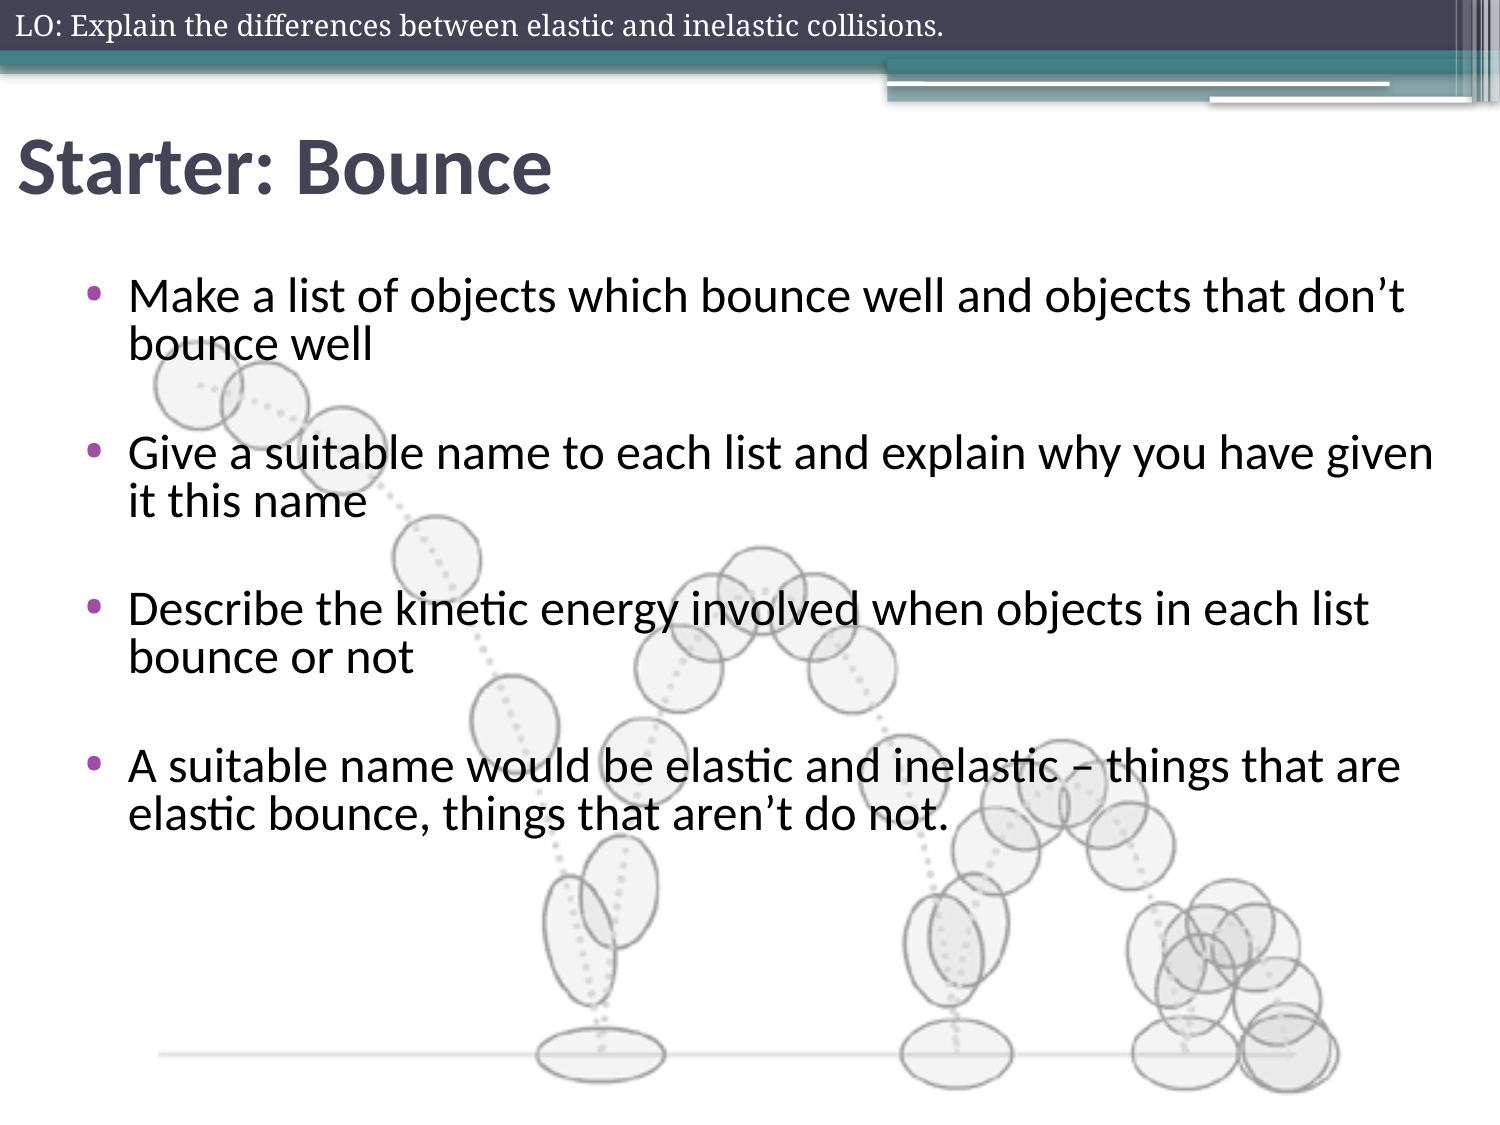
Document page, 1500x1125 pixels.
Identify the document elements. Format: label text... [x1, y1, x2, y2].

title Starter: Bounce [2, 78, 1432, 244]
list Make a list of objects which bounce well and objects that don’t bounce well Give a suitable name to each list and explain why you have given it this name Describe the kinetic energy involved when objects in each list bounce or not A suitable name would be elastic and inelastic – things that are elastic bounce, things that aren’t do not. [53, 267, 1459, 289]
text_box LO: Explain the differences between elastic and inelastic collisions. [0, 0, 1495, 50]
picture [17, 290, 1459, 1115]
